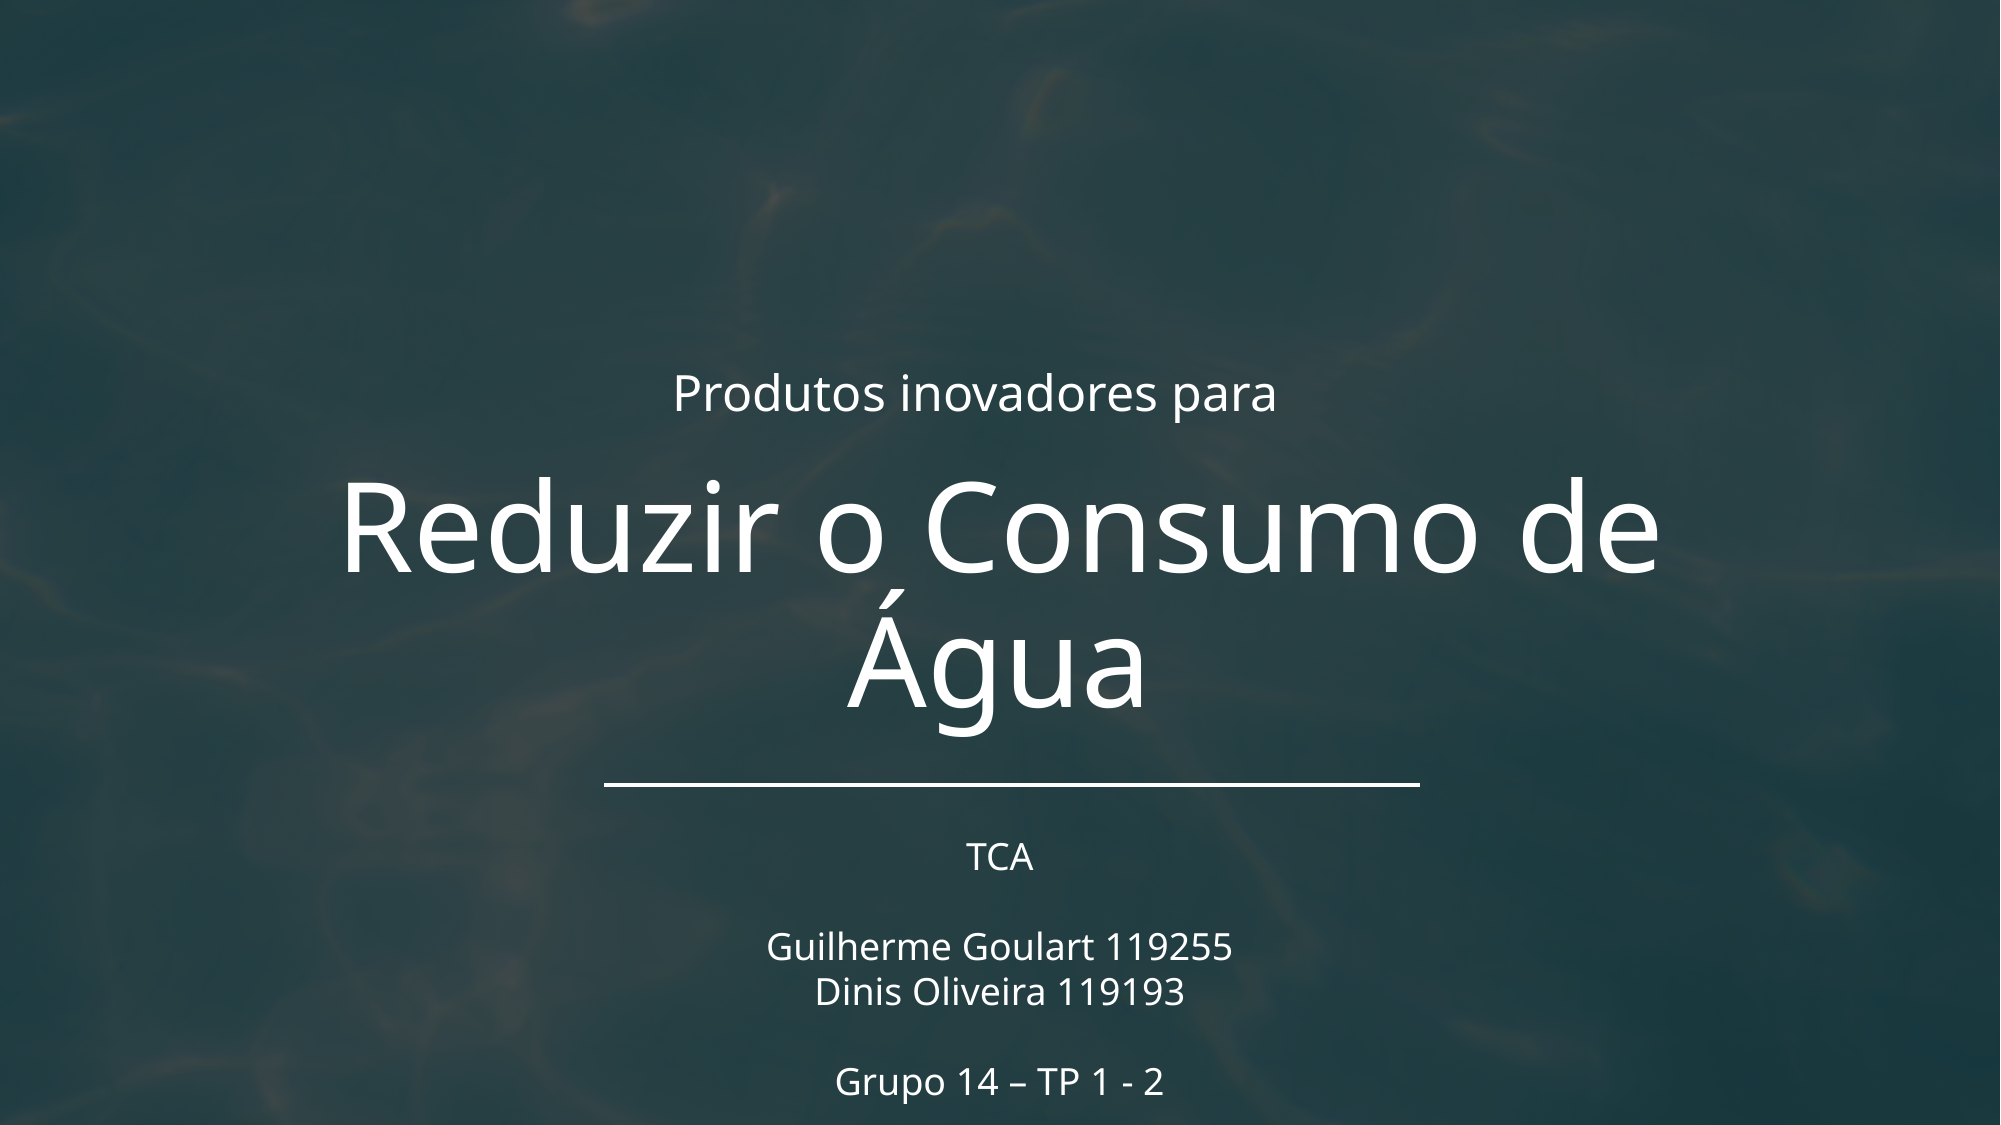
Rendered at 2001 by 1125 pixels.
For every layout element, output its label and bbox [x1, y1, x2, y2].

text_box [0, 0, 2000, 1125]
